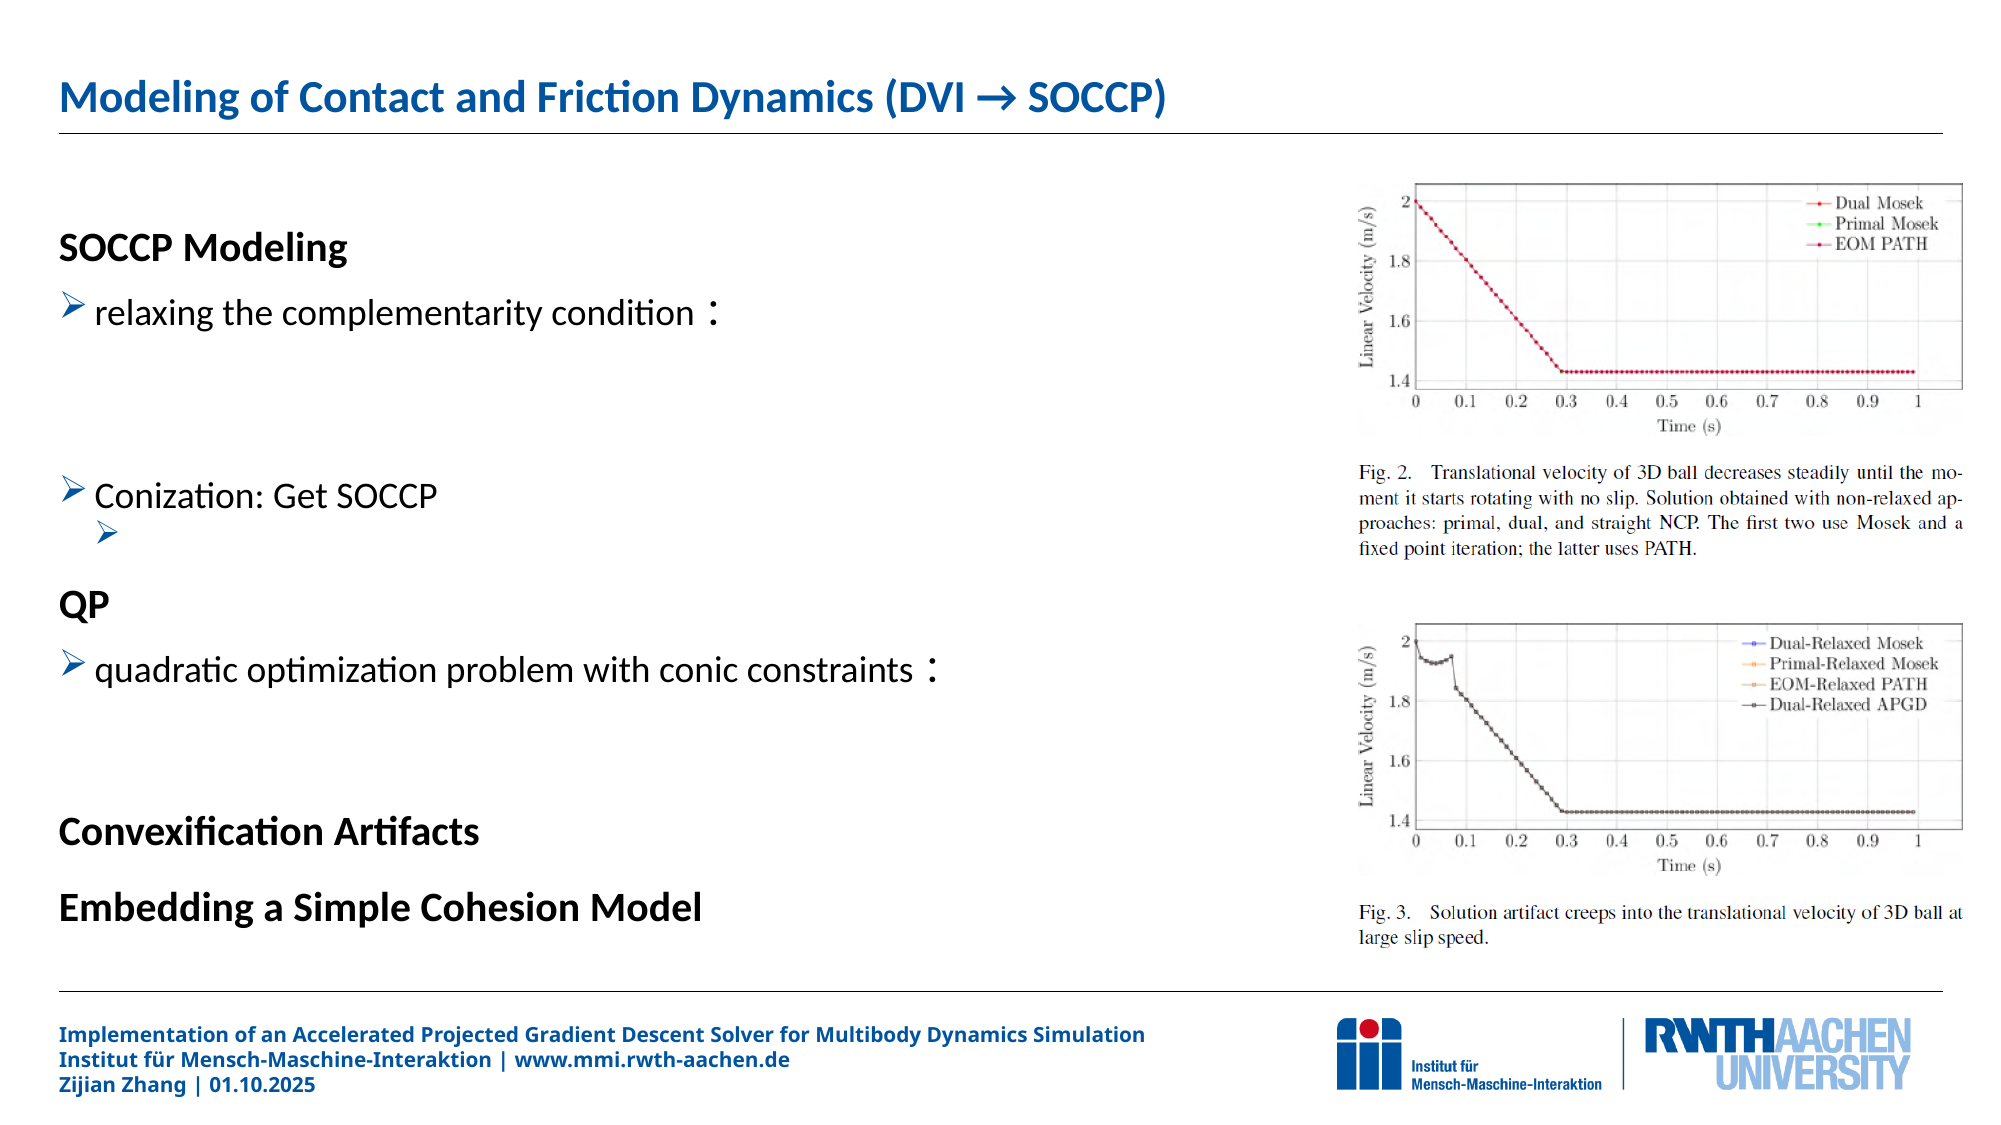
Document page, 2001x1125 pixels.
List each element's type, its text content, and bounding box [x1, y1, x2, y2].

text_box QP [59, 576, 1318, 631]
picture [1318, 998, 1927, 1110]
title Modeling of Contact and Friction Dynamics (DVI → SOCCP) [59, 33, 1943, 123]
list SOCCP Modeling [59, 219, 1318, 274]
picture [1318, 158, 1997, 967]
text_box Convexification Artifacts [59, 803, 1318, 858]
text_box Embedding a Simple Cohesion Model [59, 880, 1318, 934]
